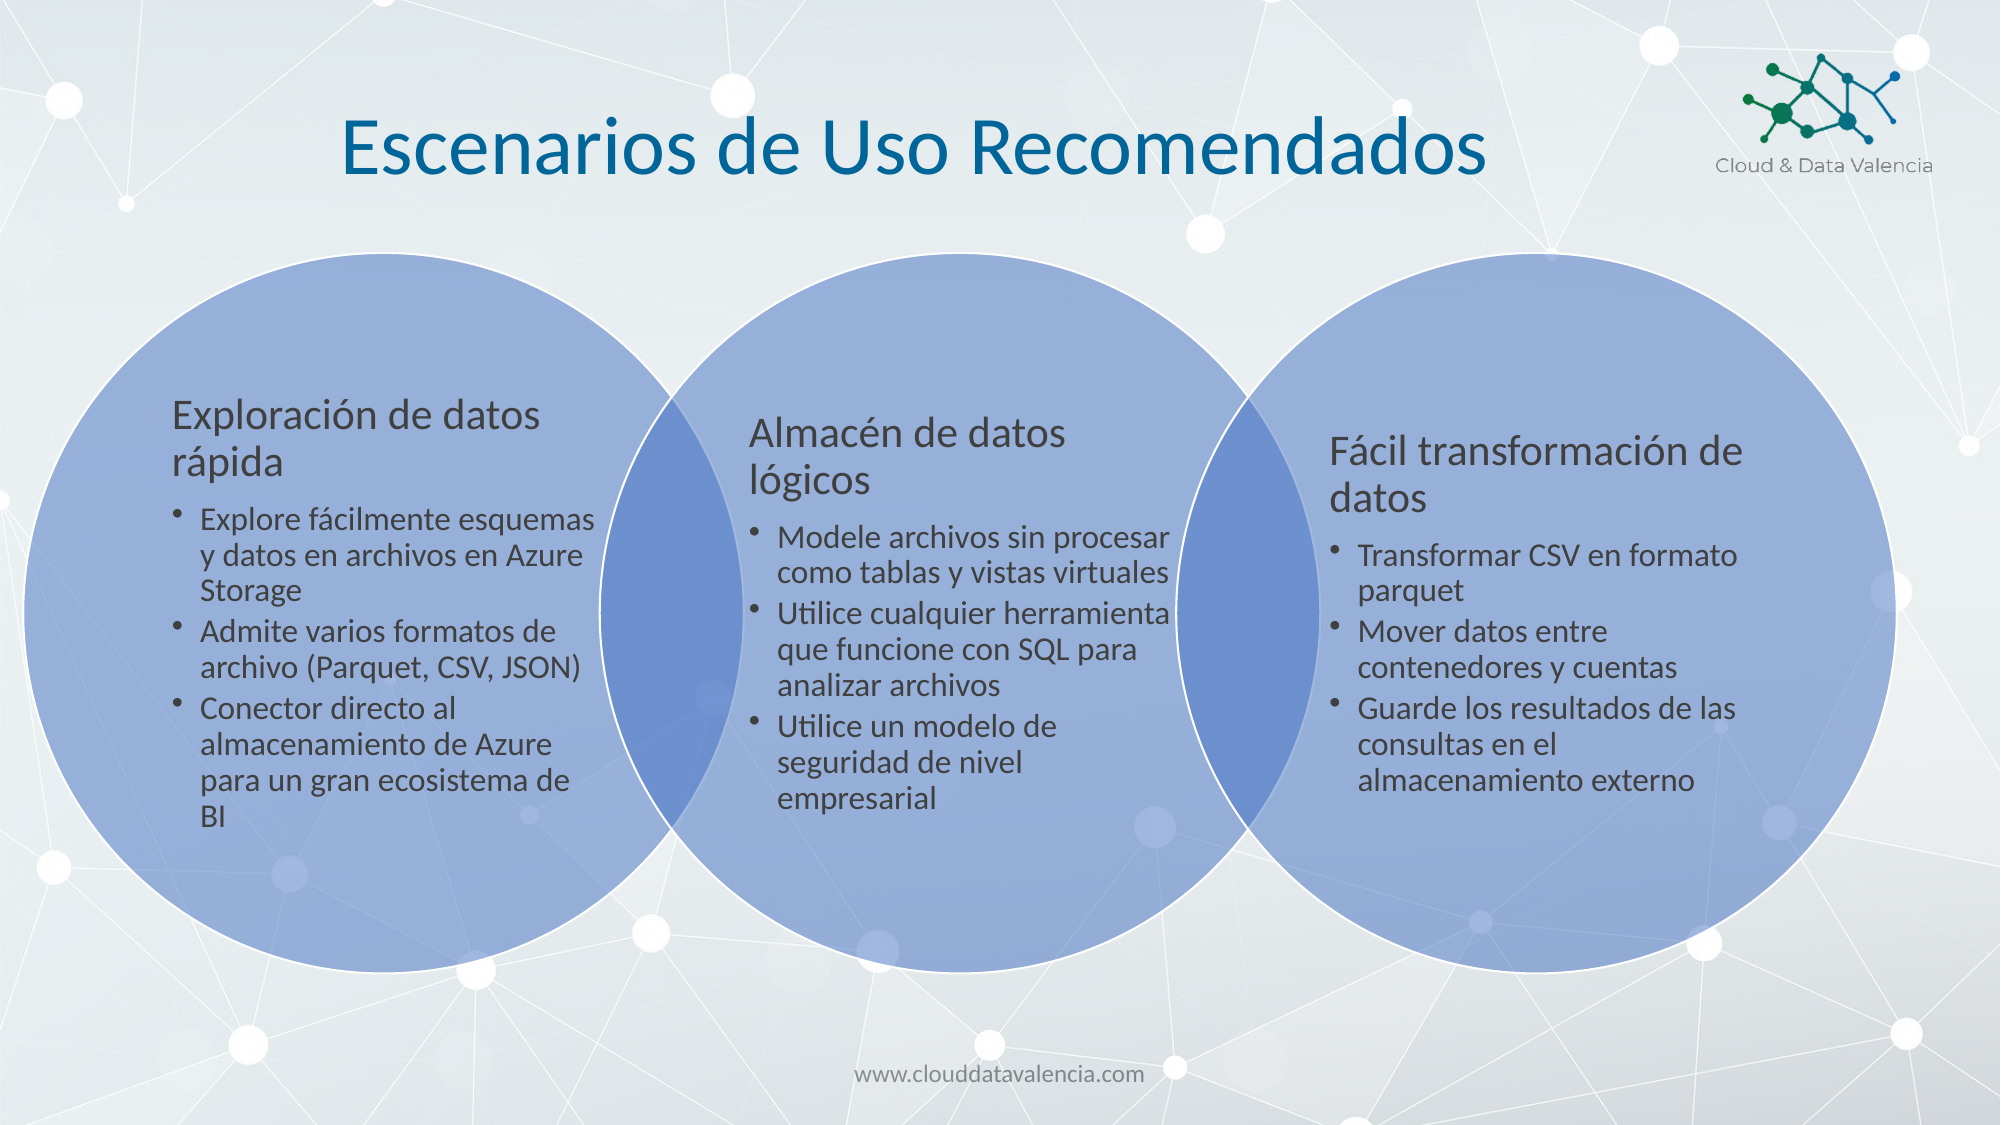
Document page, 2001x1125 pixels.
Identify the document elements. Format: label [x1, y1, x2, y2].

text_box [22, 234, 1898, 993]
picture [0, 0, 2000, 1125]
